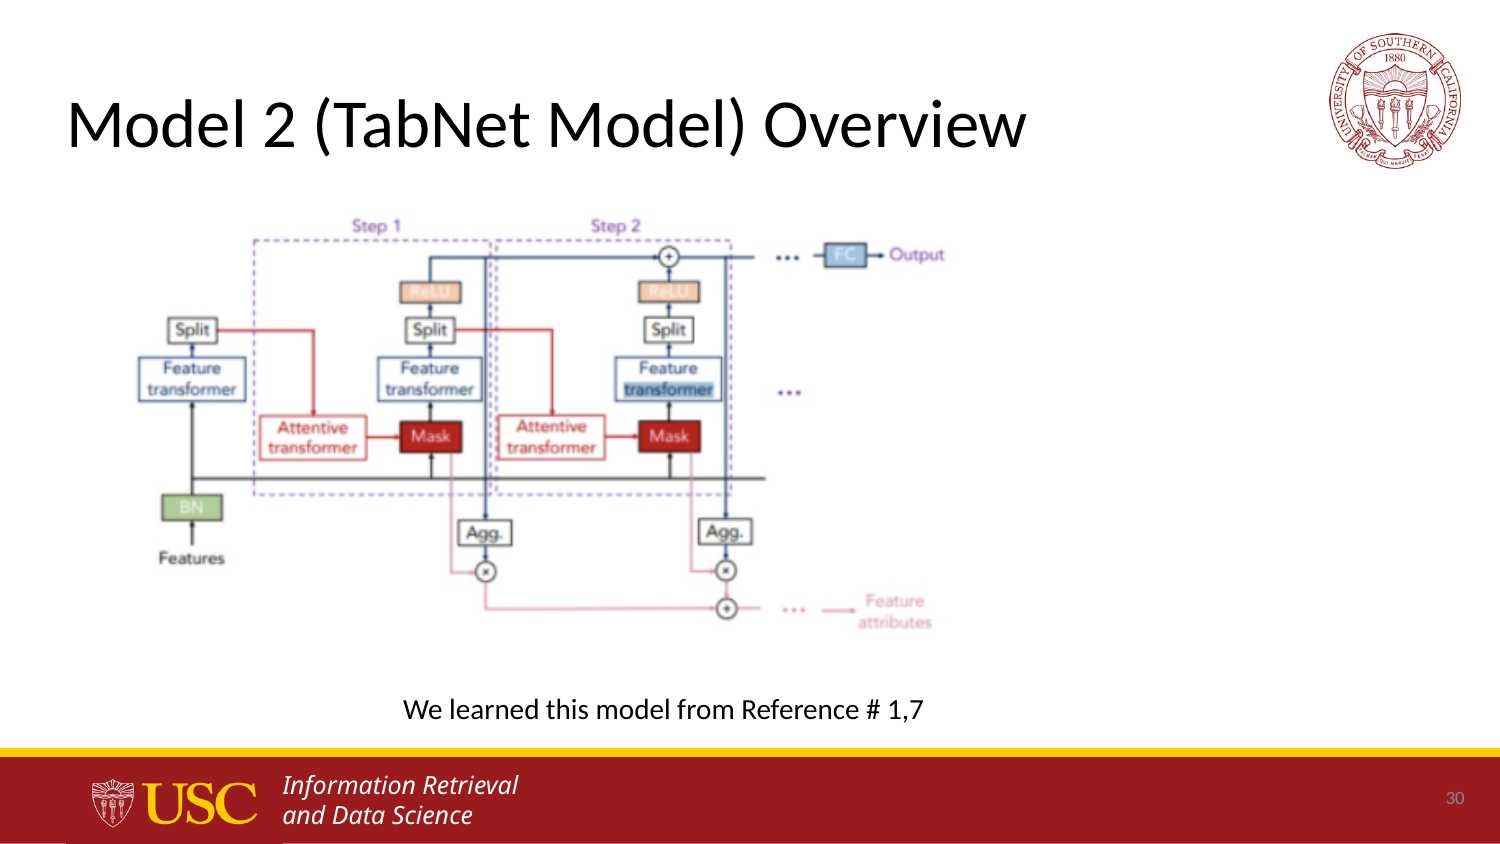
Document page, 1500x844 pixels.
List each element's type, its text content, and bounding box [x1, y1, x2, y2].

picture [101, 194, 967, 648]
picture [1329, 33, 1461, 169]
picture [66, 762, 283, 844]
slide_number 30 [1389, 764, 1480, 830]
title Model 2 (TabNet Model) Overview [51, 72, 1449, 167]
text_box We learned this model from Reference # 1,7 [388, 674, 985, 726]
